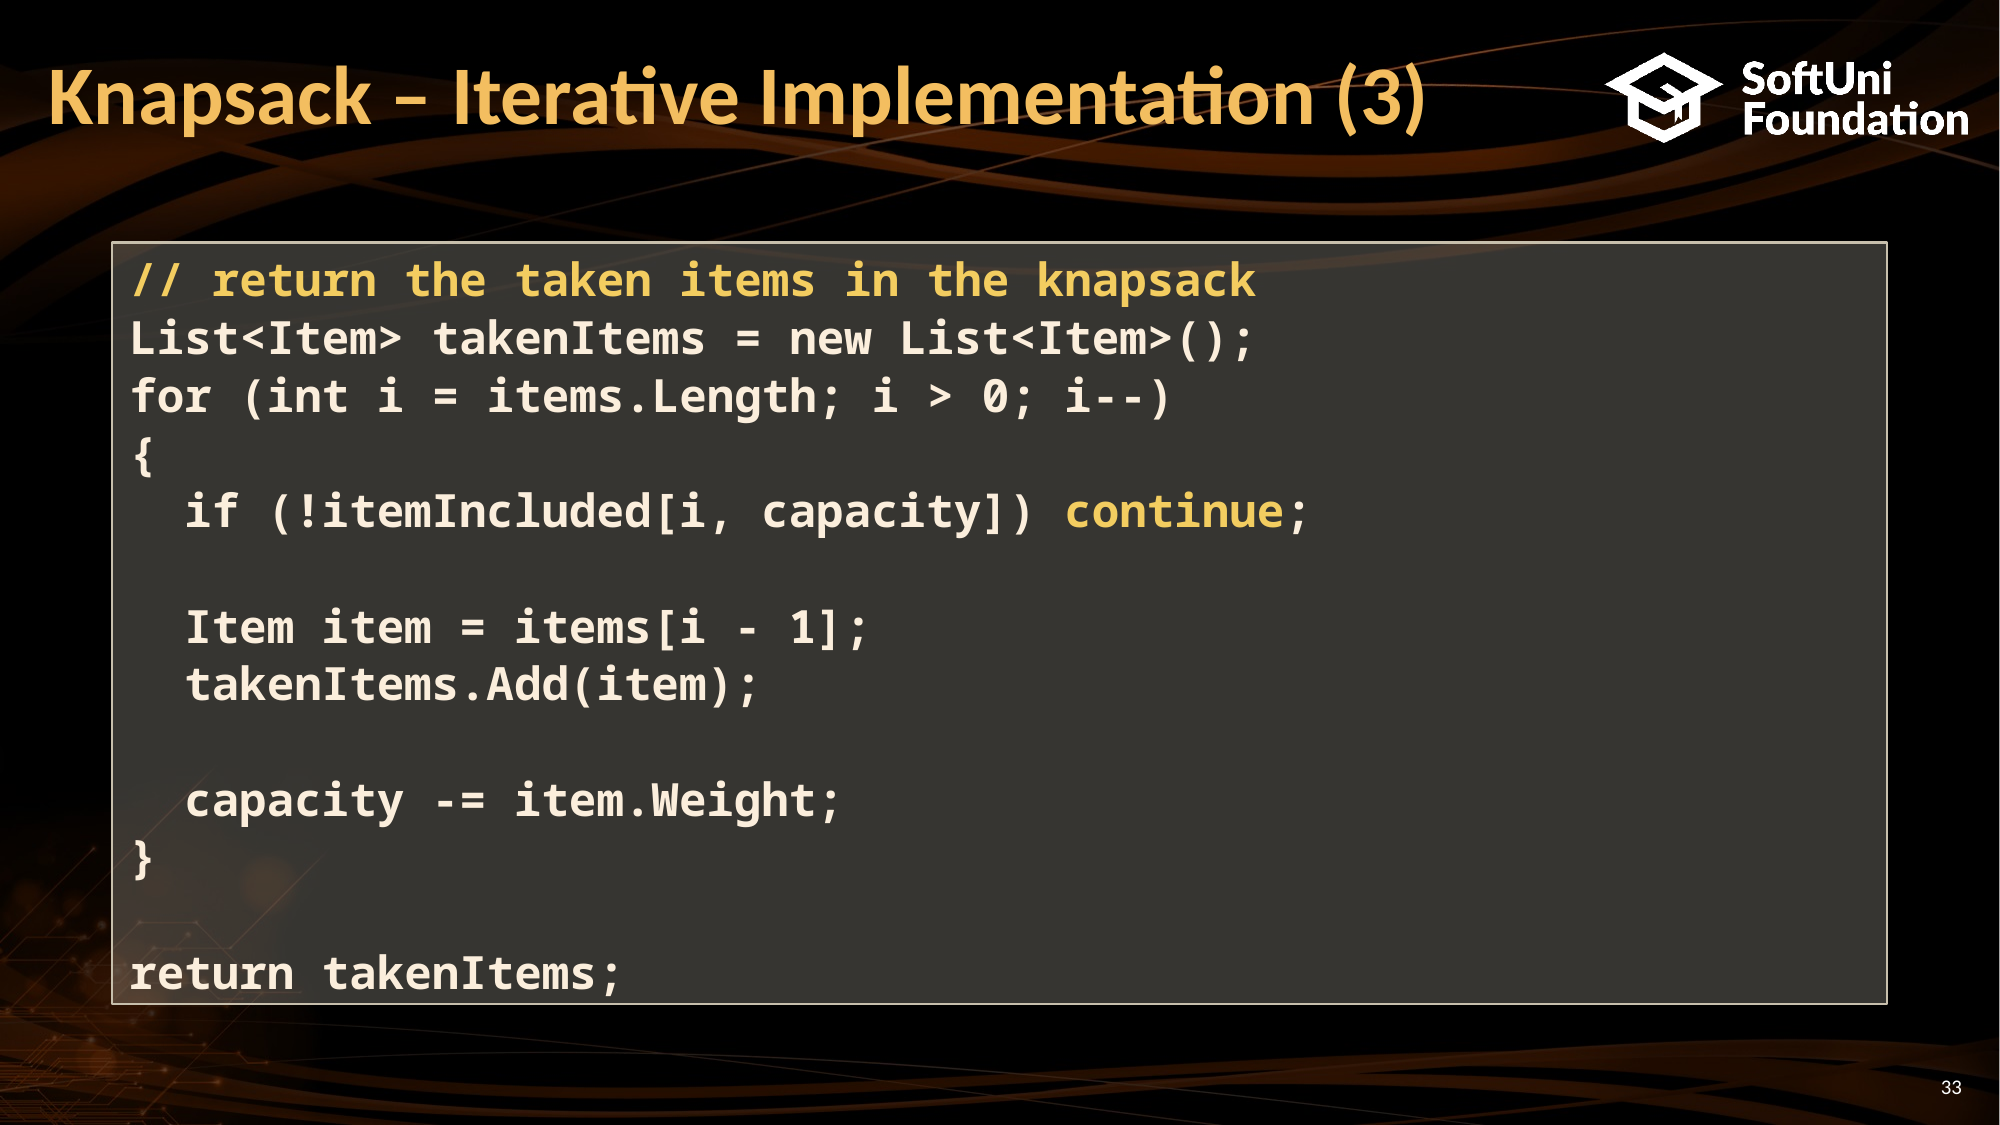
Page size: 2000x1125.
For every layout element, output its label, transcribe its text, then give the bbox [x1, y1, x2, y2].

title Knapsack – Iterative Implementation (3) [30, 6, 1602, 189]
slide_number 33 [1897, 1070, 1968, 1103]
picture [0, 0, 2000, 1125]
list // return the taken items in the knapsack List<Item> takenItems = new List<Item>(); for (int i = items.Length; i > 0; i--) { if (!itemIncluded[i, capacity]) continue; Item item = items[i - 1]; takenItems.Add(item); capacity -= item.Weight; } return takenItems; [111, 242, 1888, 1005]
